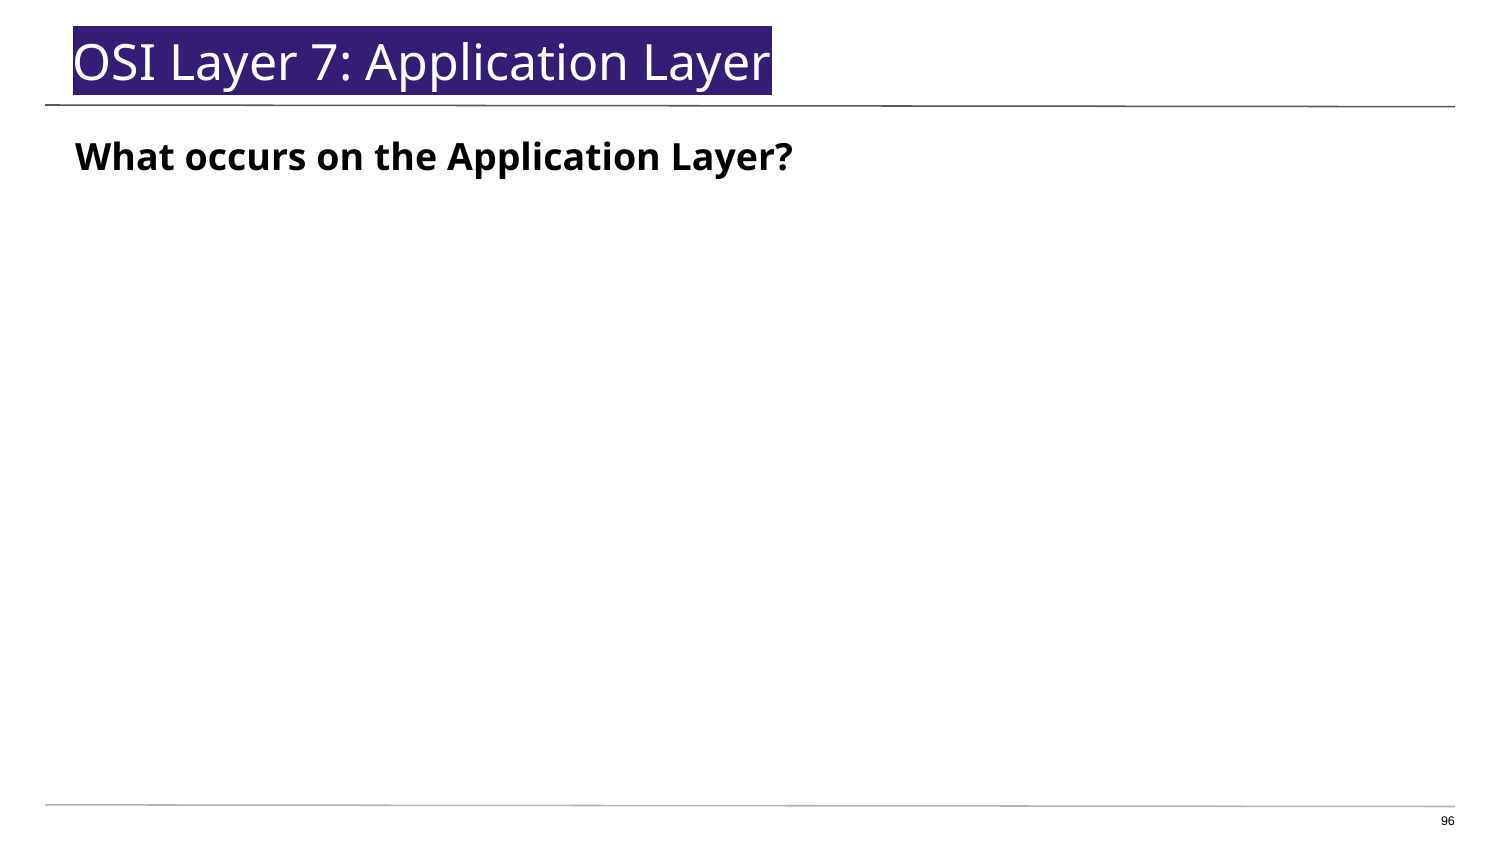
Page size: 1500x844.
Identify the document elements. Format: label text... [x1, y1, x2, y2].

title OSI Layer 7: Application Layer [0, 0, 1500, 88]
slide_number 96 [1412, 813, 1455, 831]
subtitle What occurs on the Application Layer? [0, 118, 1500, 179]
